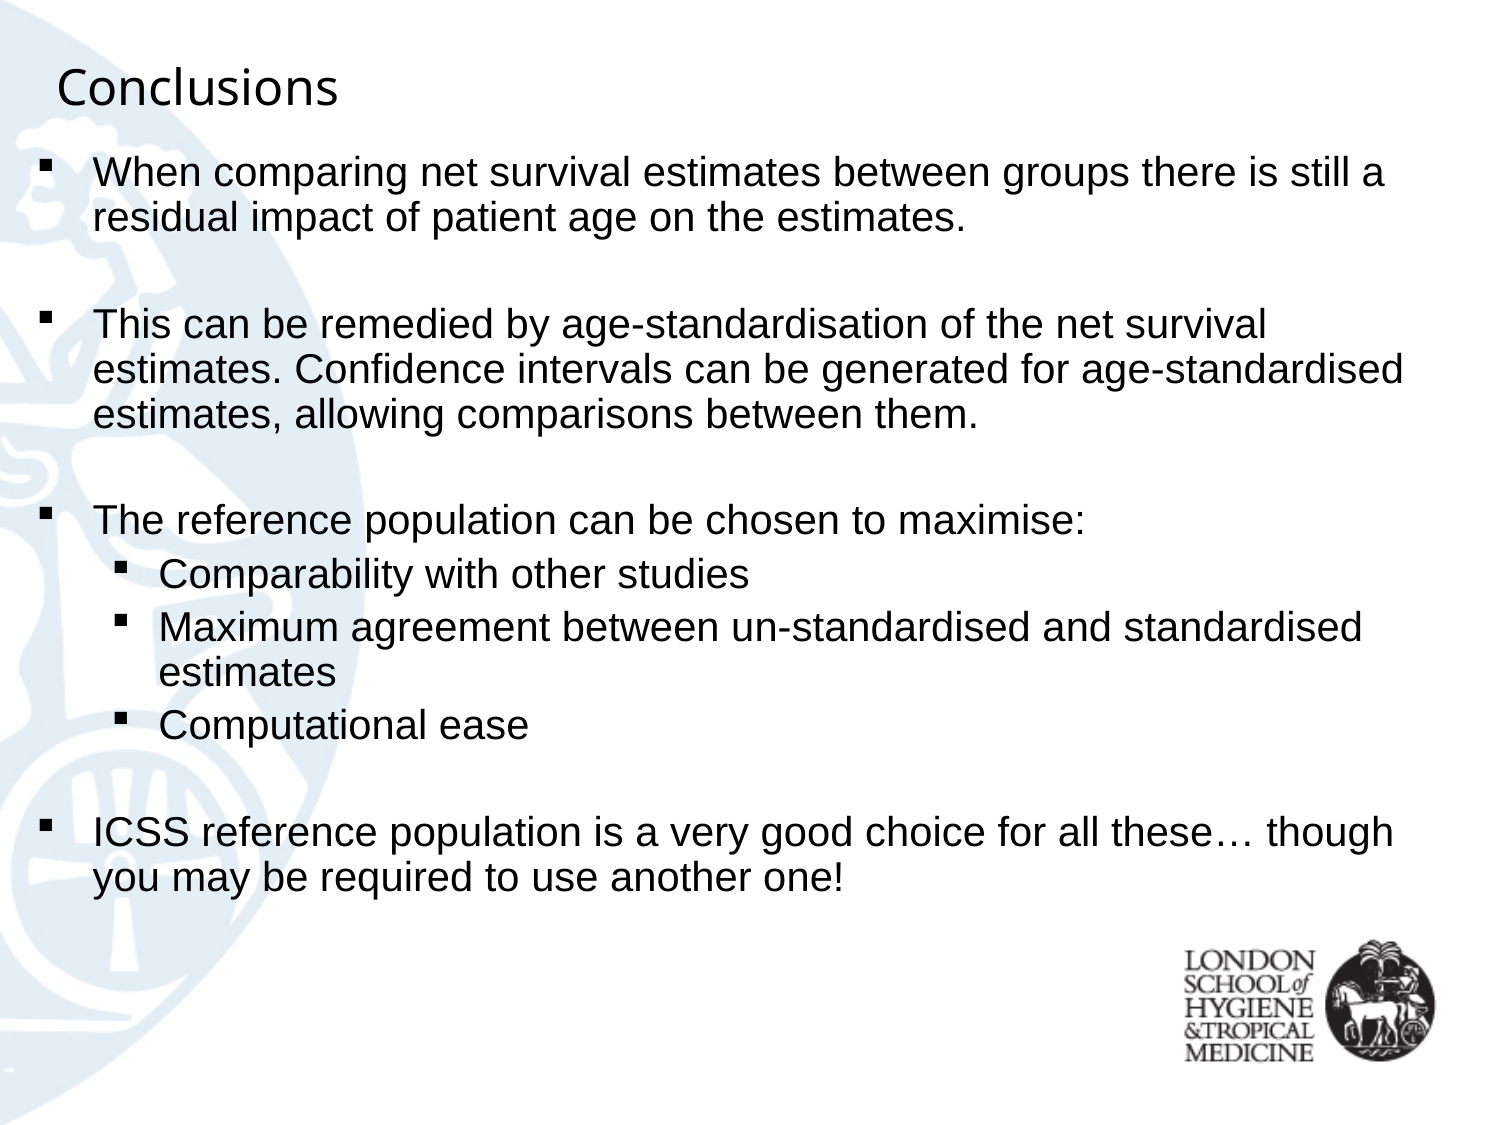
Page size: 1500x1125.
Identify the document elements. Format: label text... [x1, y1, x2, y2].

list When comparing net survival estimates between groups there is still a residual impact of patient age on the estimates. This can be remedied by age-standardisation of the net survival estimates. Confidence intervals can be generated for age-standardised estimates, allowing comparisons between them. The reference population can be chosen to maximise: Comparability with other studies Maximum agreement between un-standardised and standardised estimates Computational ease ICSS reference population is a very good choice for all these… though you may be required to use another one! [21, 143, 1463, 1051]
picture [0, 0, 1500, 1125]
text_box Conclusions [41, 28, 1500, 143]
